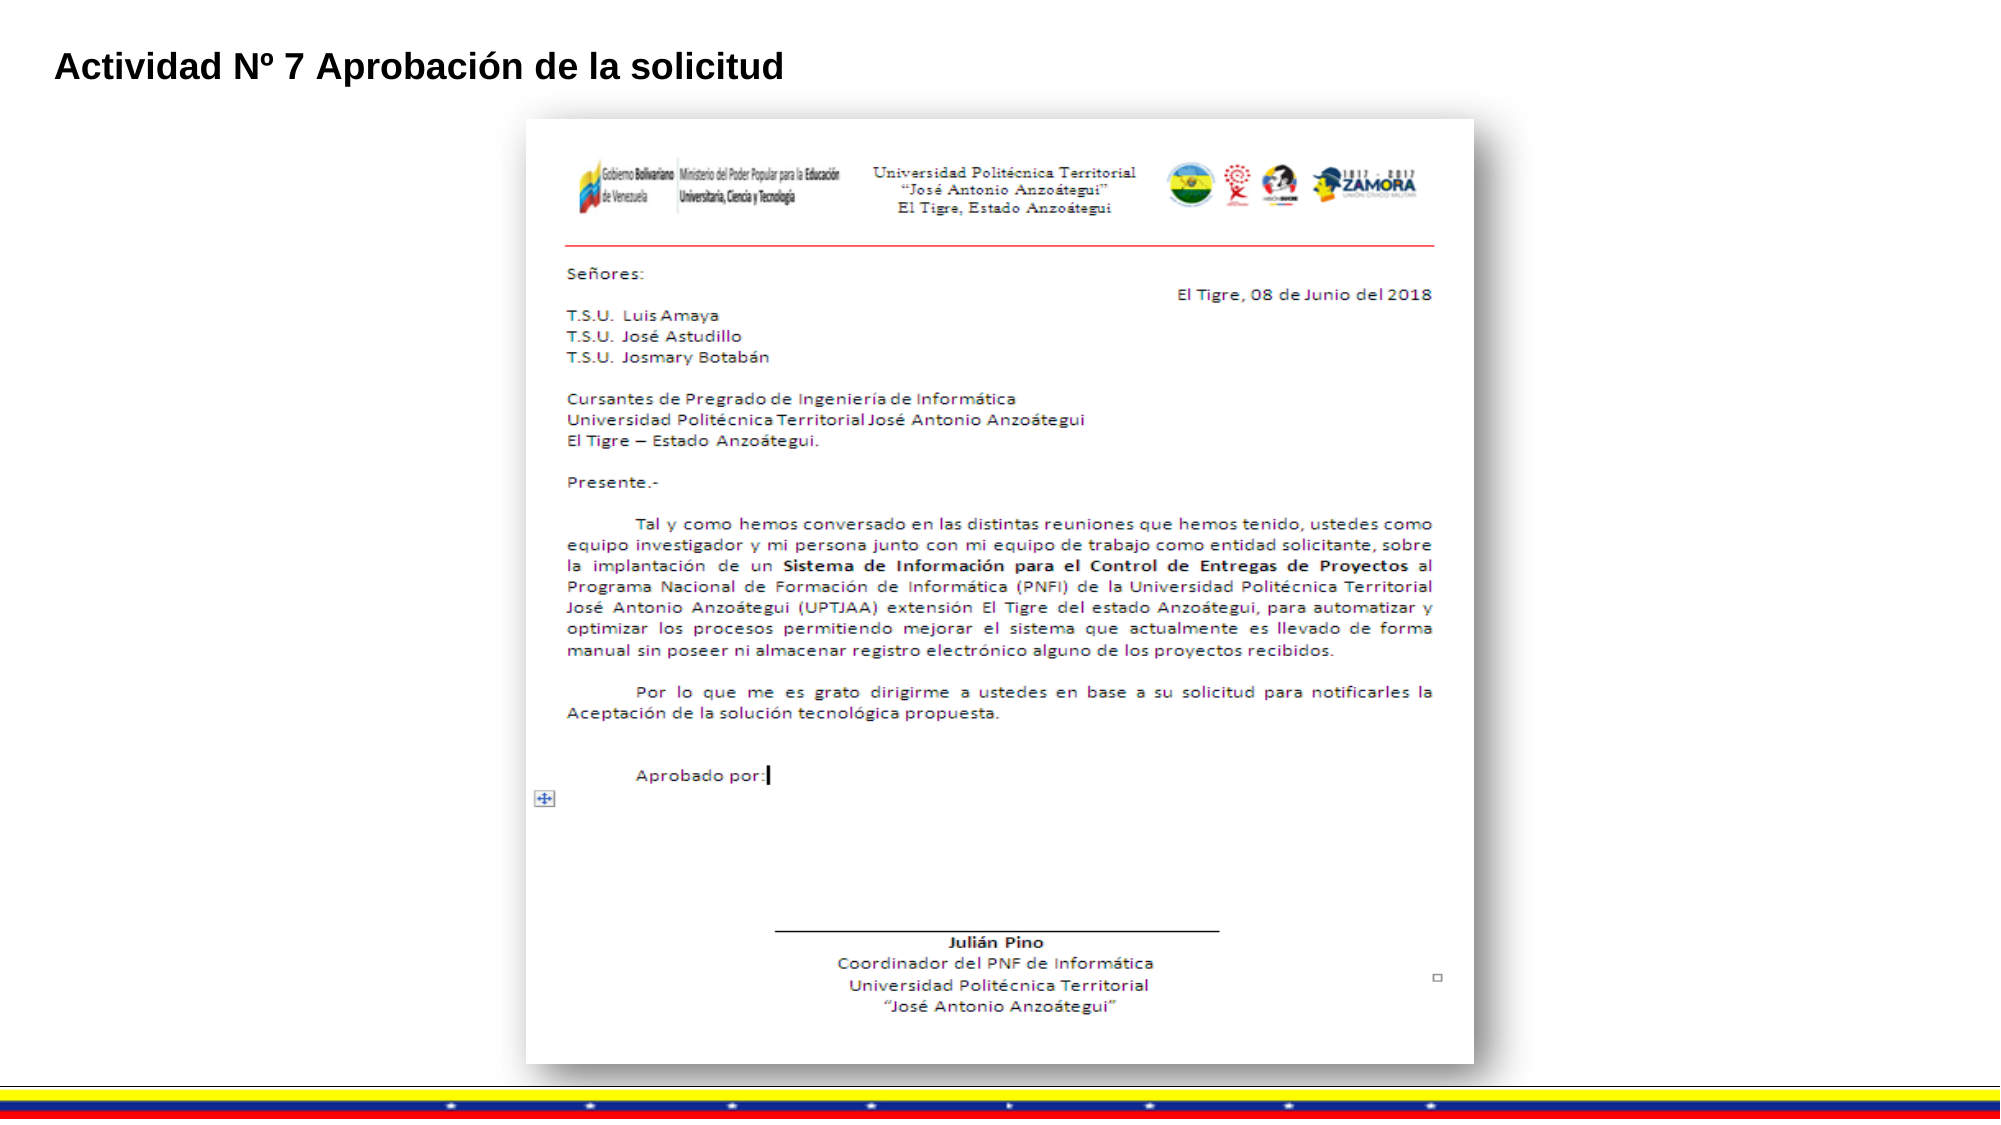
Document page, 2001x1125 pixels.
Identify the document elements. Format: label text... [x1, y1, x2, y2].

picture [0, 1087, 2000, 1125]
picture [525, 119, 1474, 1064]
text_box Actividad Nº 7 Aprobación de la solicitud [39, 34, 801, 95]
